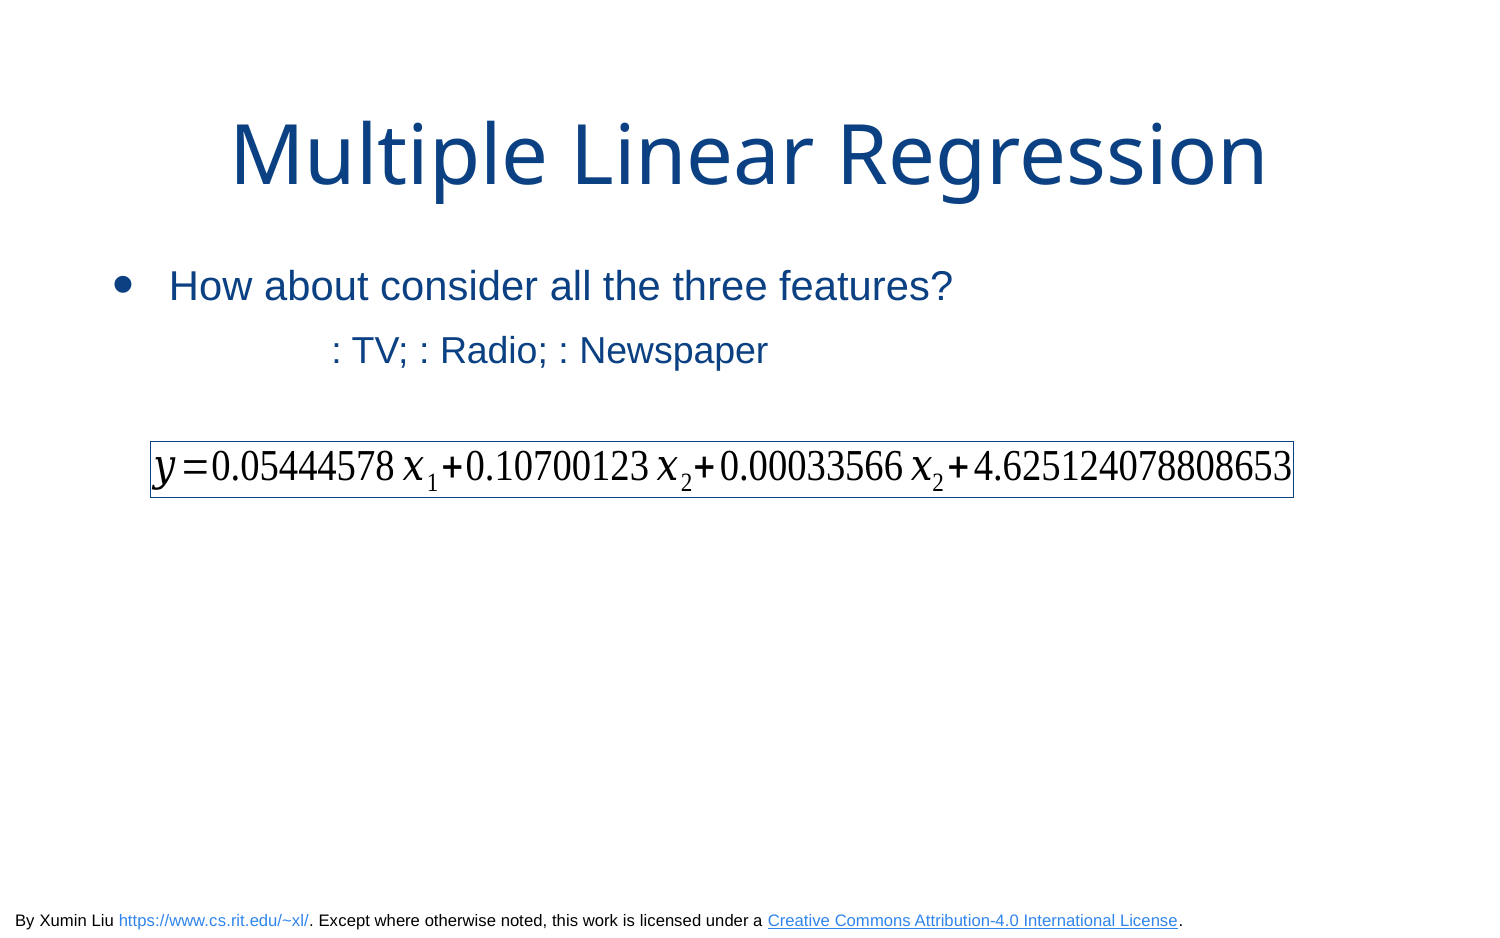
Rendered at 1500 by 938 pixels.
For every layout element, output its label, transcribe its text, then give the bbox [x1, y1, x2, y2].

title Multiple Linear Regression [100, 72, 1399, 216]
